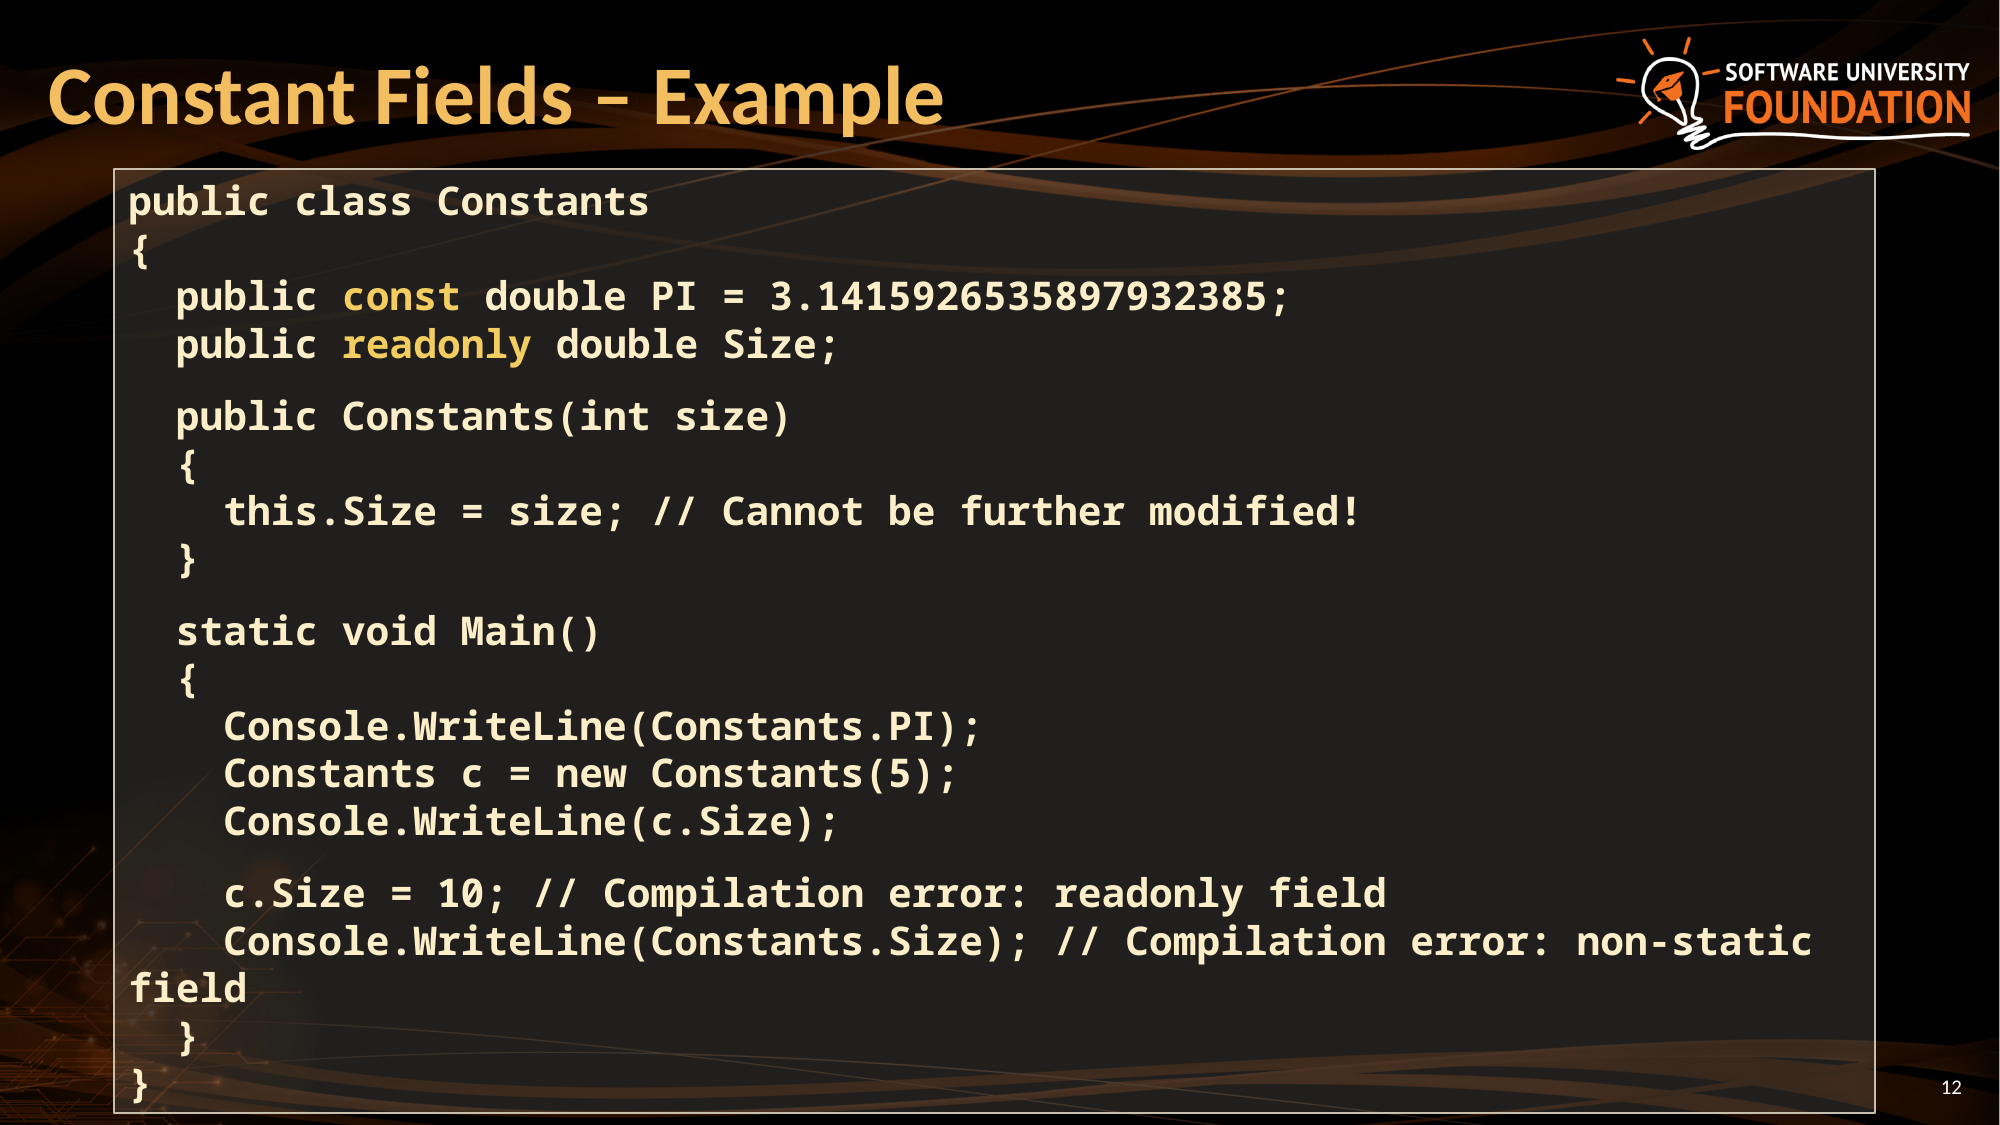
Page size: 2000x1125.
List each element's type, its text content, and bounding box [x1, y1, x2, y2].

title Constant Fields – Example [30, 6, 1602, 189]
text_box public class Constants { public const double PI = 3.1415926535897932385; public readonly double Size; public Constants(int size) { this.Size = size; // Cannot be further modified! } static void Main() { Console.WriteLine(Constants.PI); Constants c = new Constants(5); Console.WriteLine(c.Size); c.Size = 10; // Compilation error: readonly field Console.WriteLine(Constants.Size); // Compilation error: non-static field } } [113, 168, 1875, 1114]
slide_number 12 [1897, 1070, 1968, 1103]
picture [0, 0, 2000, 1125]
